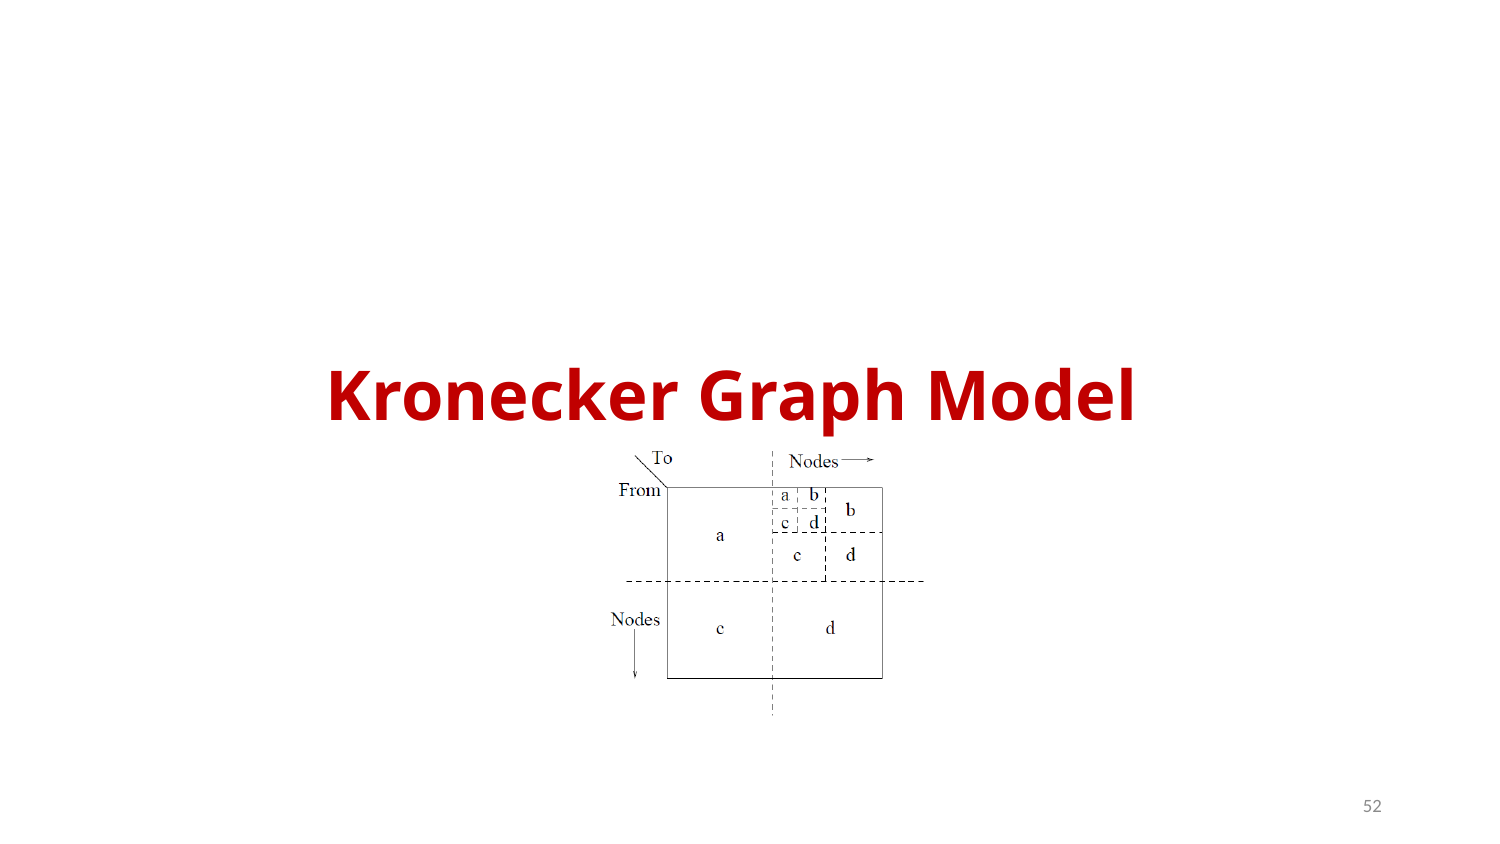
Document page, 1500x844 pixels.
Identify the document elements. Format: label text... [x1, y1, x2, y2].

text_box Kronecker Graph Model [285, 261, 1215, 442]
slide_number 52 [1059, 782, 1397, 827]
picture [606, 439, 931, 723]
